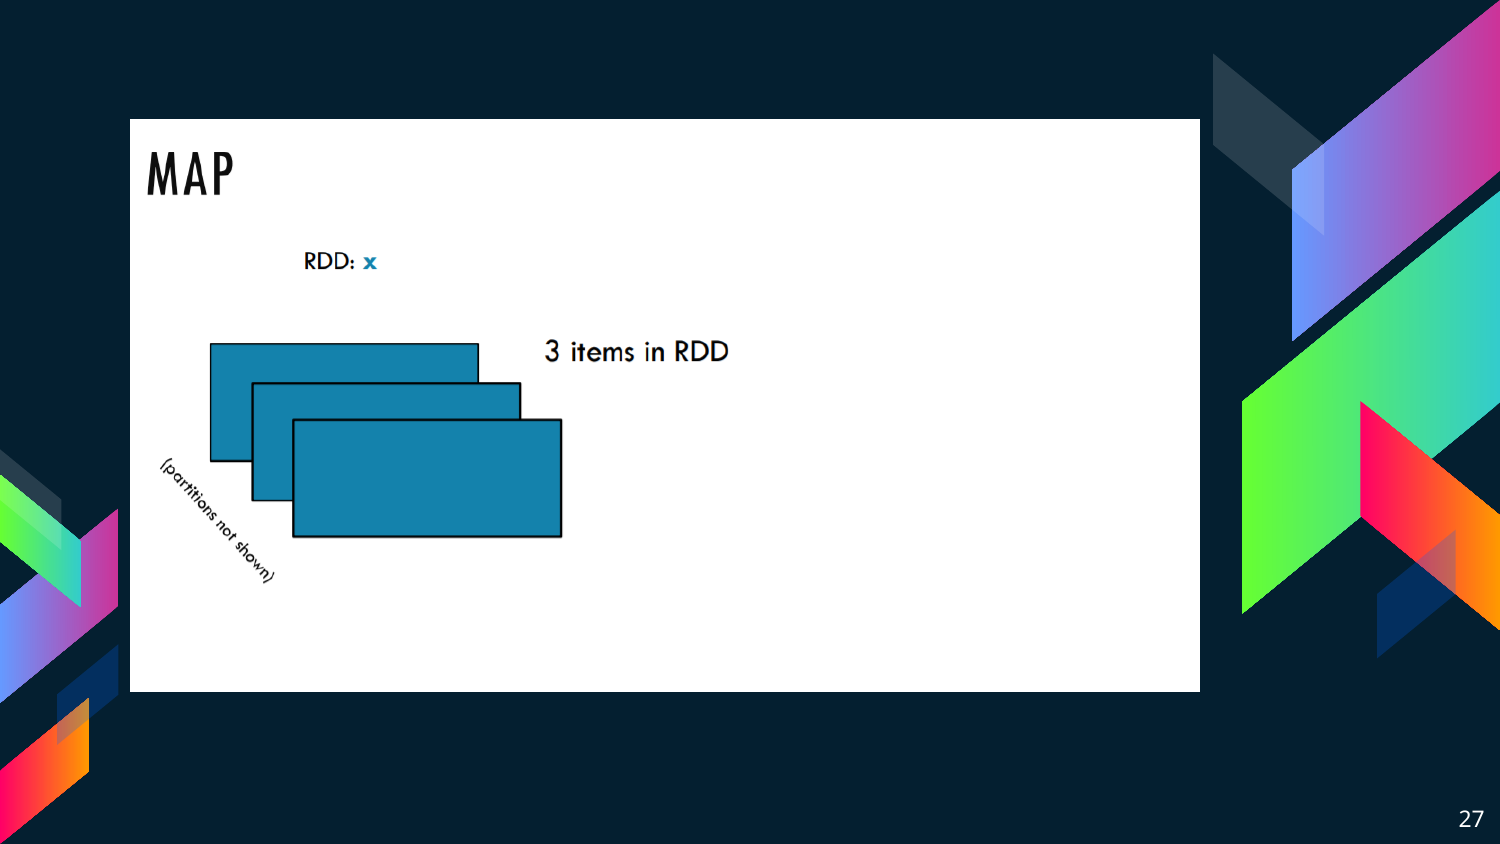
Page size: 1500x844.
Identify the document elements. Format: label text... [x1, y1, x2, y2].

picture [129, 119, 1201, 693]
slide_number 27 [1403, 789, 1500, 844]
